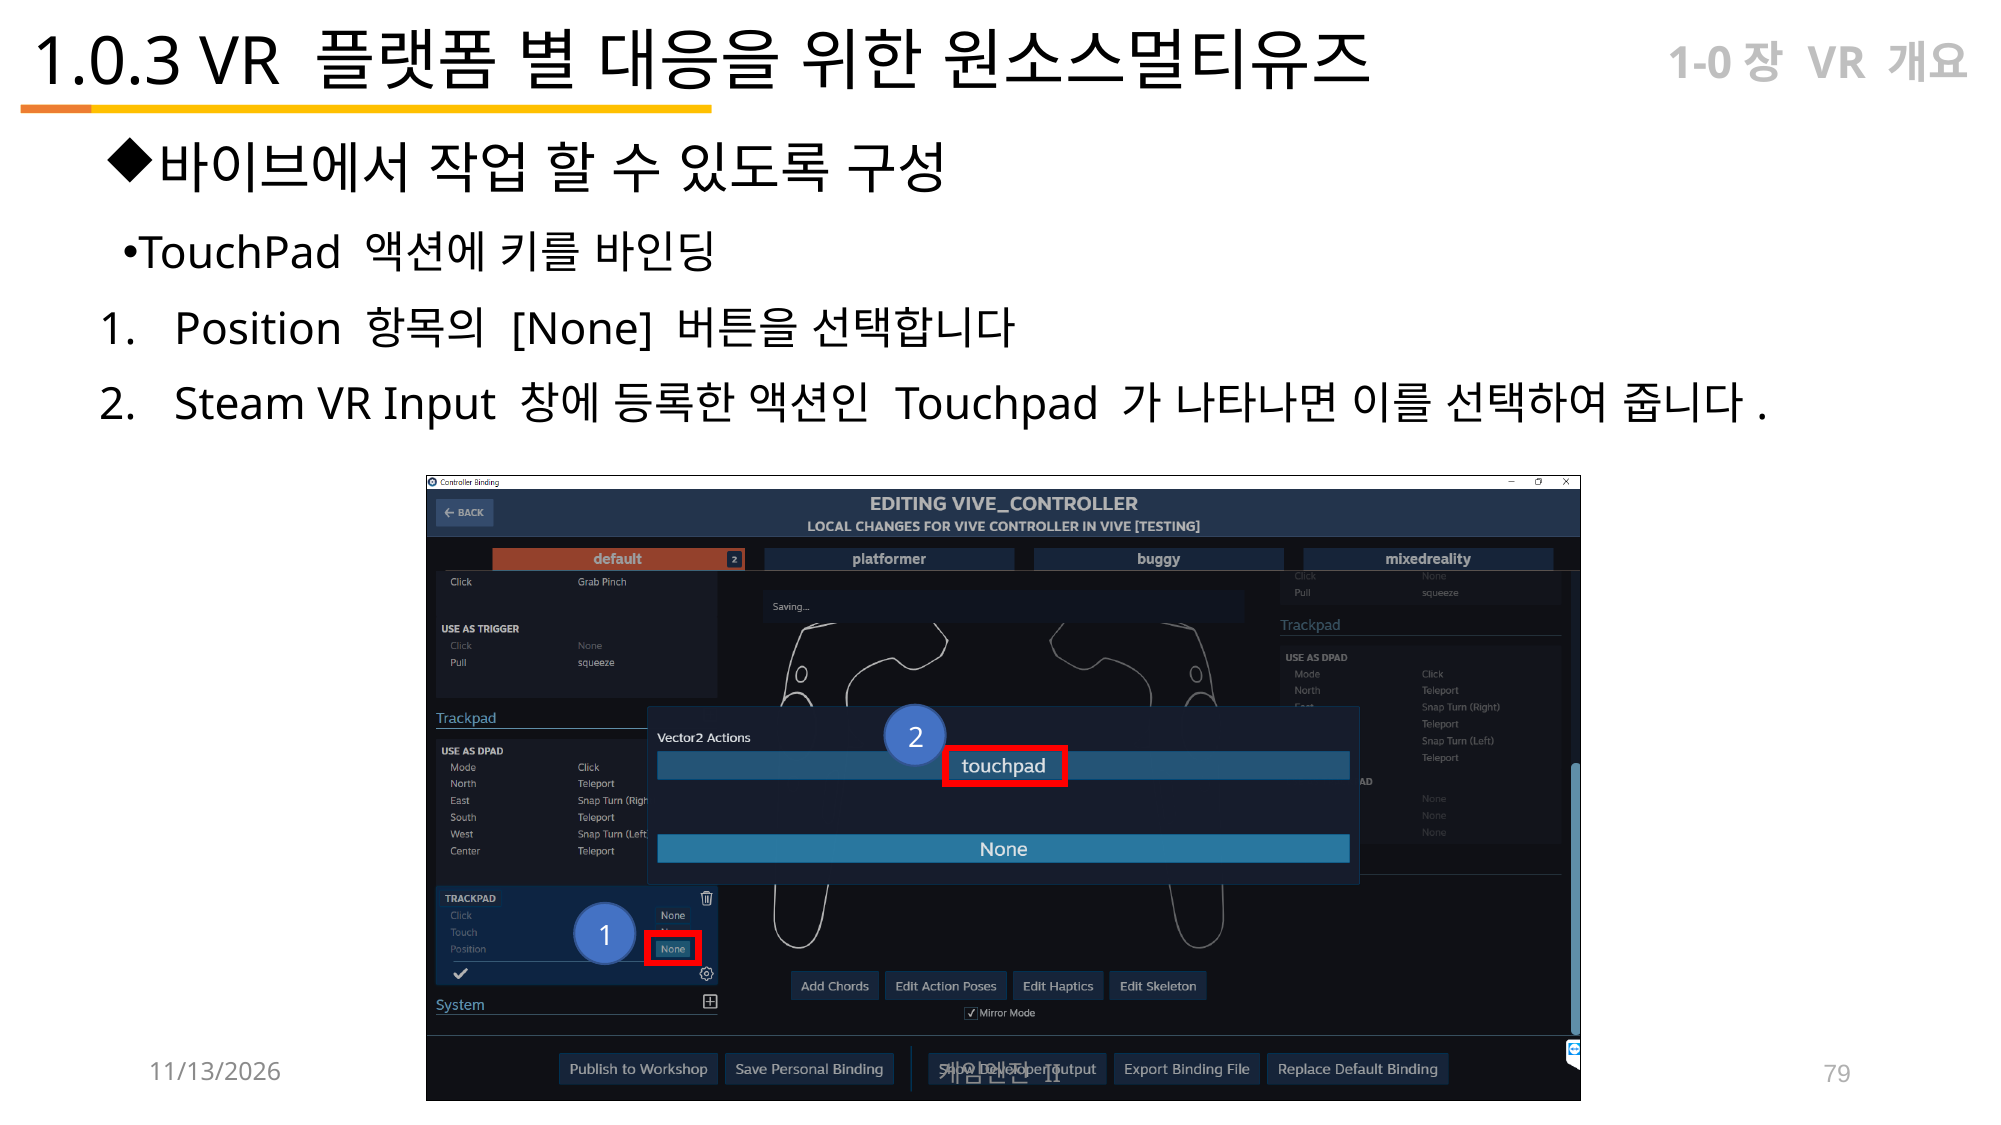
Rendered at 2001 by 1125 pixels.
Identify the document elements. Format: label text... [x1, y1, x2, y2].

list 1-0장 VR 개요 [1445, 24, 1985, 105]
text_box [20, 104, 712, 114]
list 바이브에서 작업 할 수 있도록 구성 [91, 135, 1246, 249]
title 1.0.3 VR 플랫폼 별 대응을 위한 원소스멀티유즈 [20, 0, 1543, 105]
list TouchPad 액션에 키를 바인딩 Position 항목의 [None] 버튼을 선택합니다 Steam VR Input 창에 등록한 액션인 Touchpad 가 나타나면 이를 선택하여 줍니다. [44, 216, 1831, 909]
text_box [426, 475, 1581, 1101]
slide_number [137, 1042, 588, 1103]
slide_number 79 [1412, 1042, 1863, 1103]
